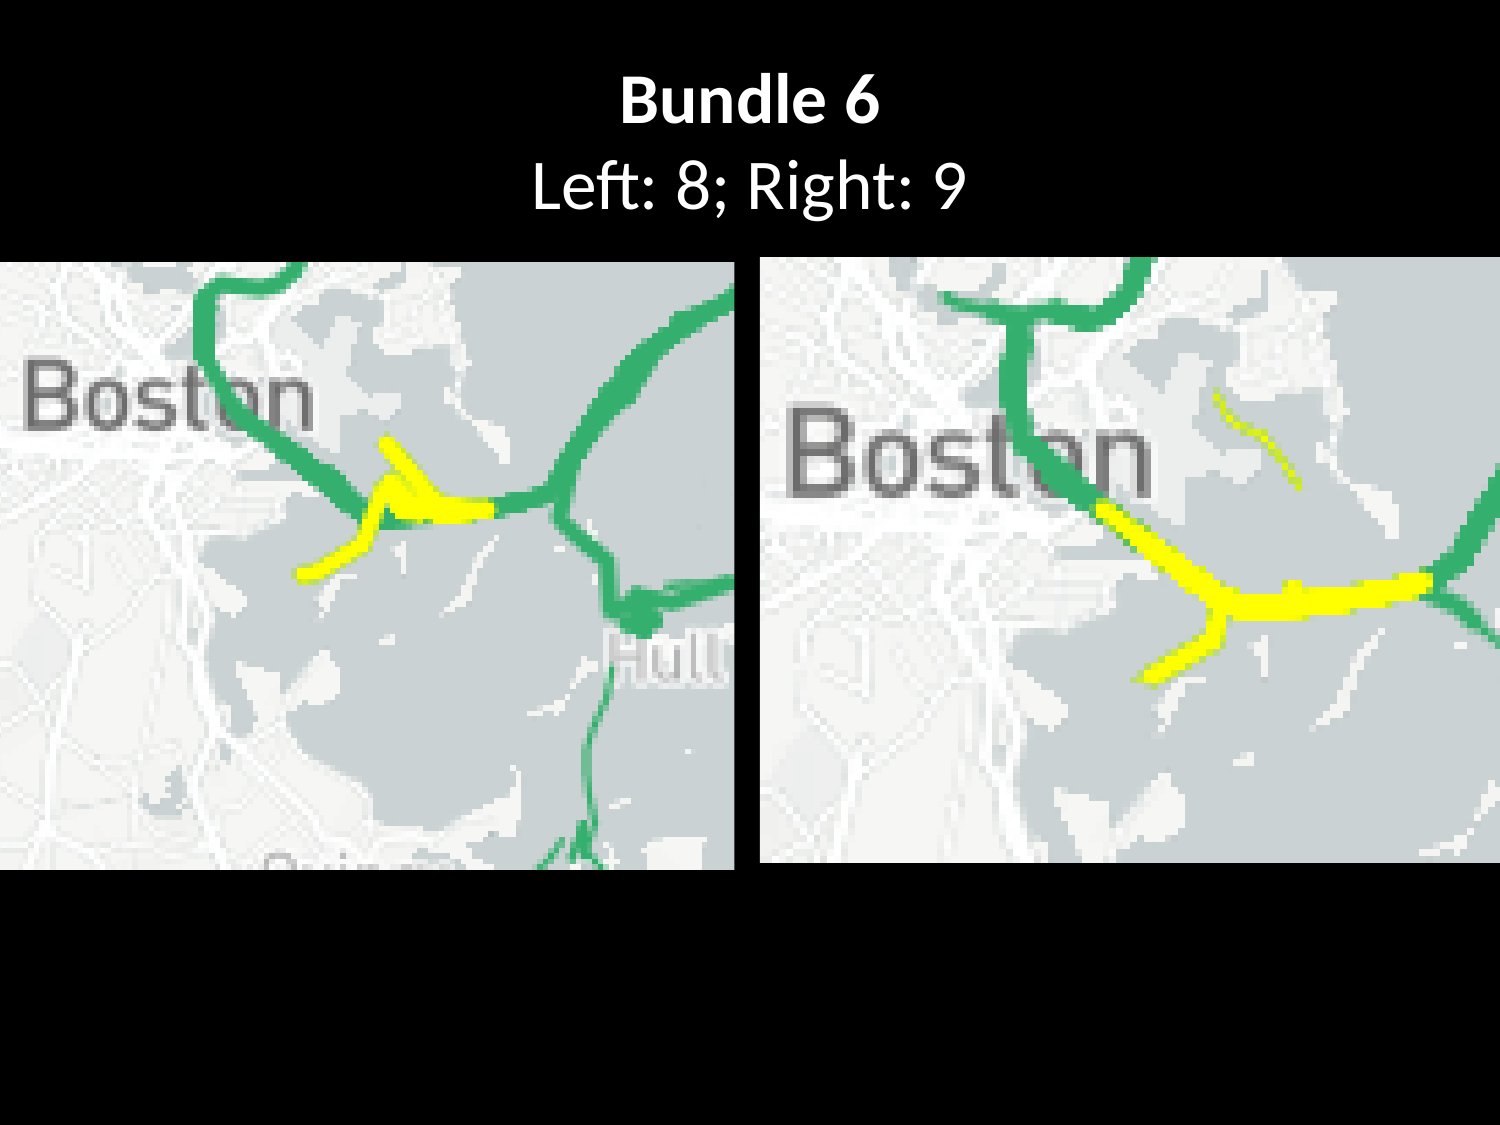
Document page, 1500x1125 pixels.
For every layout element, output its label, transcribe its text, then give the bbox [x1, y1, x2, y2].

picture [0, 262, 735, 870]
picture [759, 257, 1500, 863]
text_box Bundle 6 Left: 8; Right: 9 [74, 45, 1425, 233]
